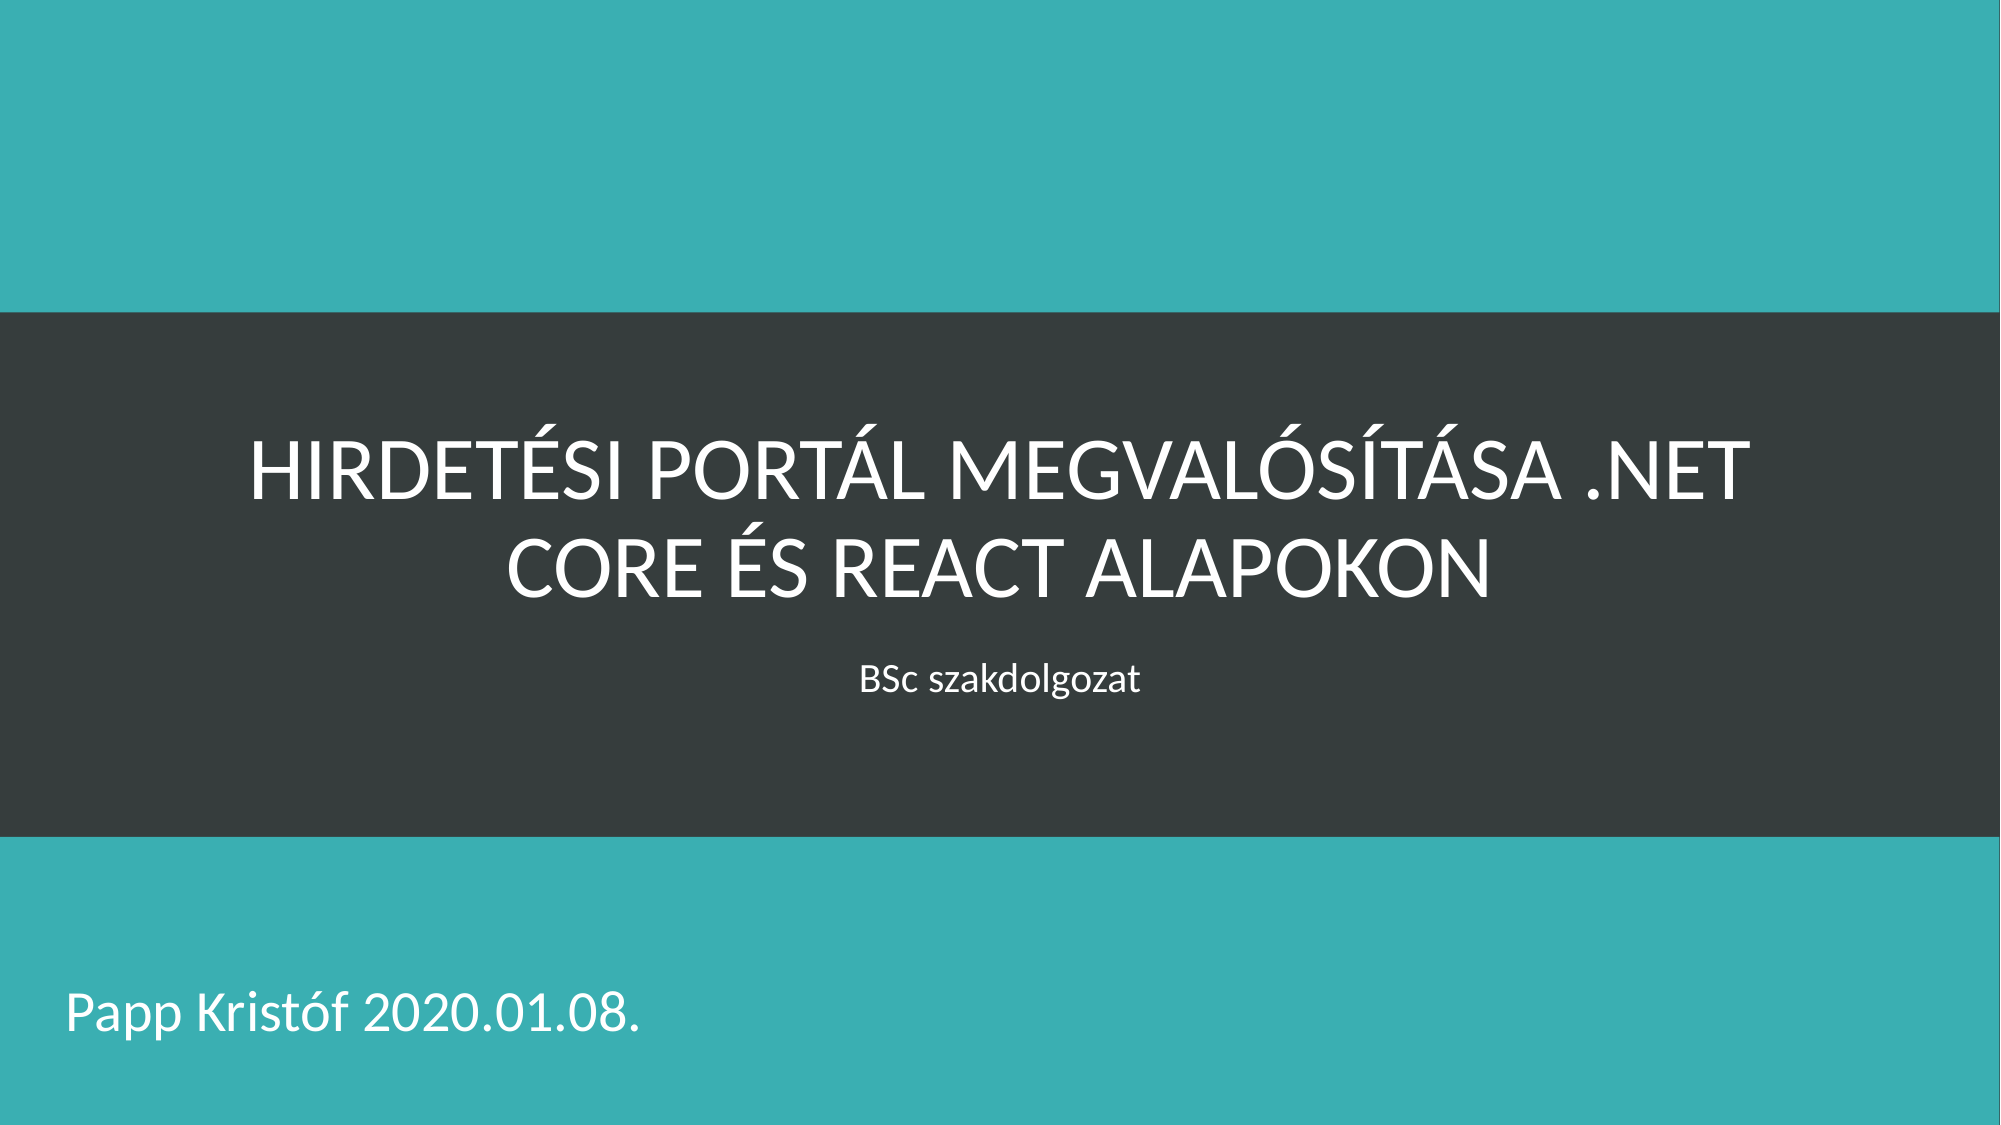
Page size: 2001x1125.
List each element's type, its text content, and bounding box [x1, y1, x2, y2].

subtitle Bsc szakdolgozat [212, 649, 1788, 800]
title HIRDETÉSI PORTÁL MEGVALÓSÍTÁSA .NET CORE ÉS REACT ALAPOKON [212, 375, 1788, 624]
text_box Papp Kristóf 2020.01.08. [50, 965, 672, 1051]
